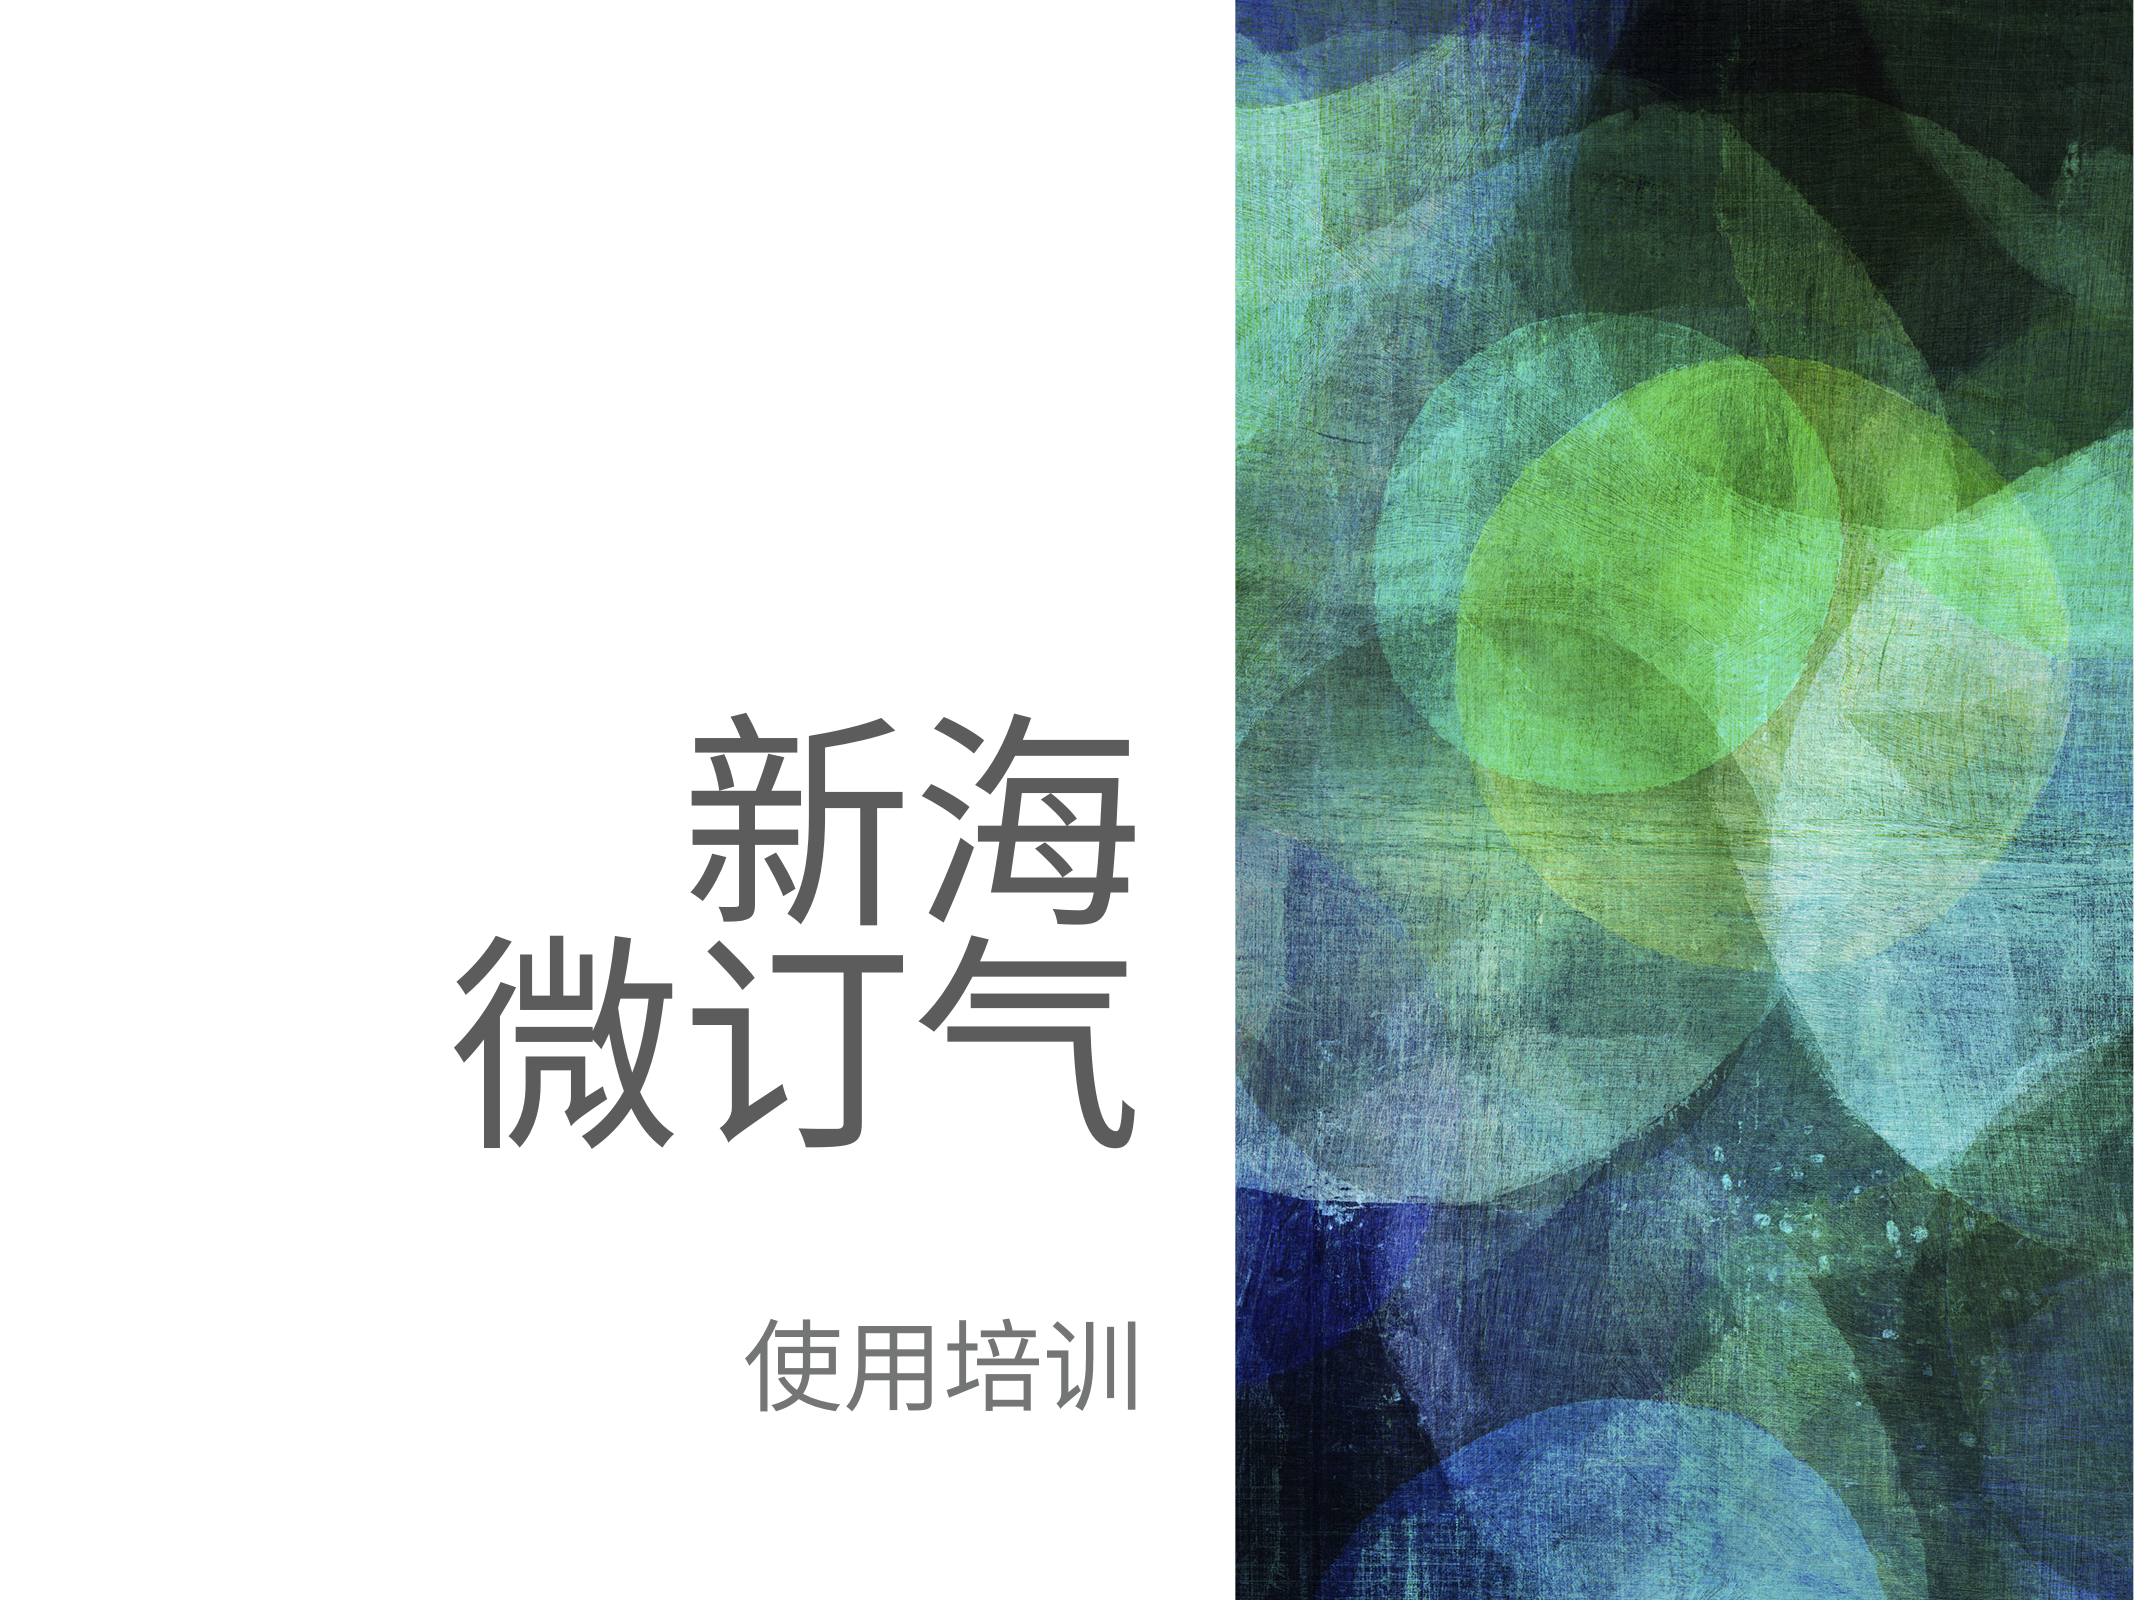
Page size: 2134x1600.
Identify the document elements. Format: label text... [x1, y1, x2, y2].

list 使用培训 [93, 1327, 1153, 1552]
title 新海 微订气 [93, 0, 1153, 1184]
picture [1235, 0, 2134, 1600]
